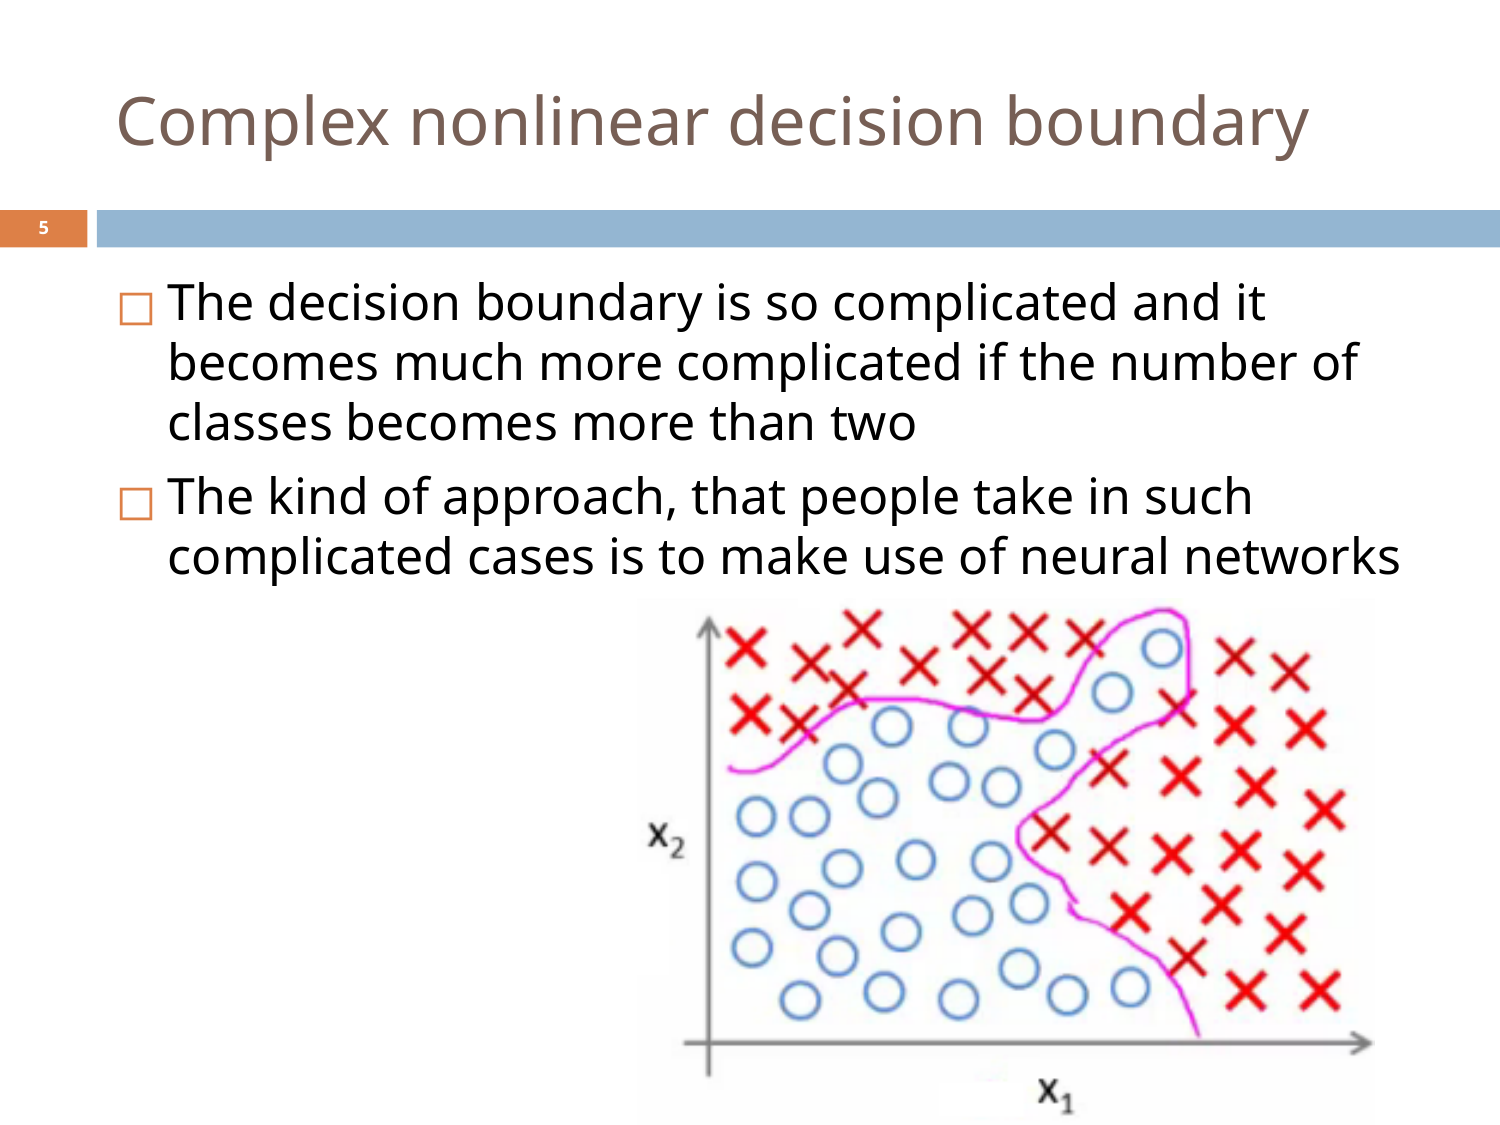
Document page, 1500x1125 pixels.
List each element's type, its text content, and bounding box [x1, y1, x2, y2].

picture [637, 597, 1375, 1125]
slide_number 5 [0, 208, 88, 249]
list The decision boundary is so complicated and it becomes much more complicated if the number of classes becomes more than two The kind of approach, that people take in such complicated cases is to make use of neural networks [100, 262, 1438, 1000]
title Complex nonlinear decision boundary [100, 37, 1438, 200]
